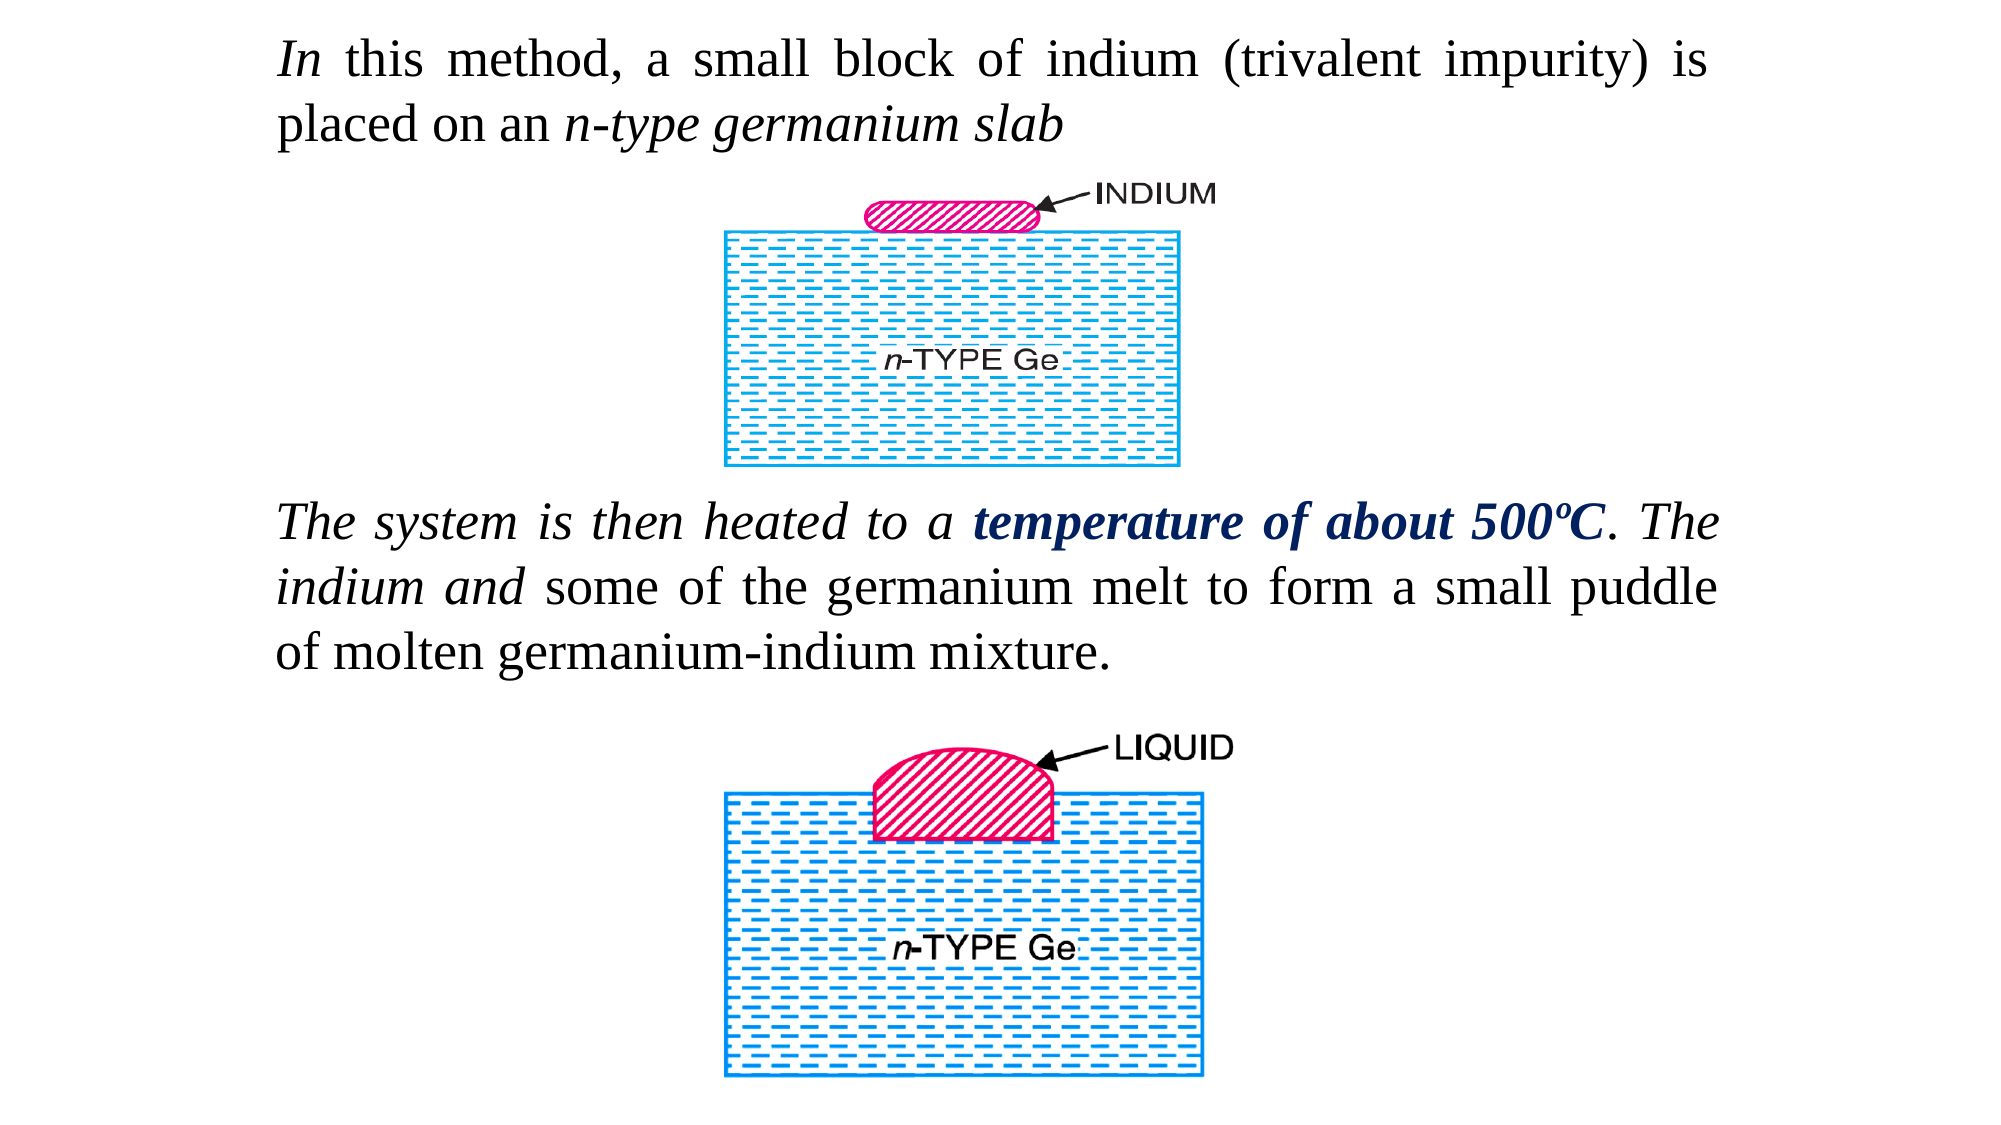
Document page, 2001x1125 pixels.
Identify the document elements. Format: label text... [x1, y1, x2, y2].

picture [712, 724, 1238, 1088]
picture [712, 162, 1226, 476]
text_box In this method, a small block of indium (trivalent impurity) is placed on an n-type germanium slab [262, 15, 1725, 160]
text_box The system is then heated to a temperature of about 500ºC. The indium and some of the germanium melt to form a small puddle of molten germanium-indium mixture. [260, 477, 1736, 688]
